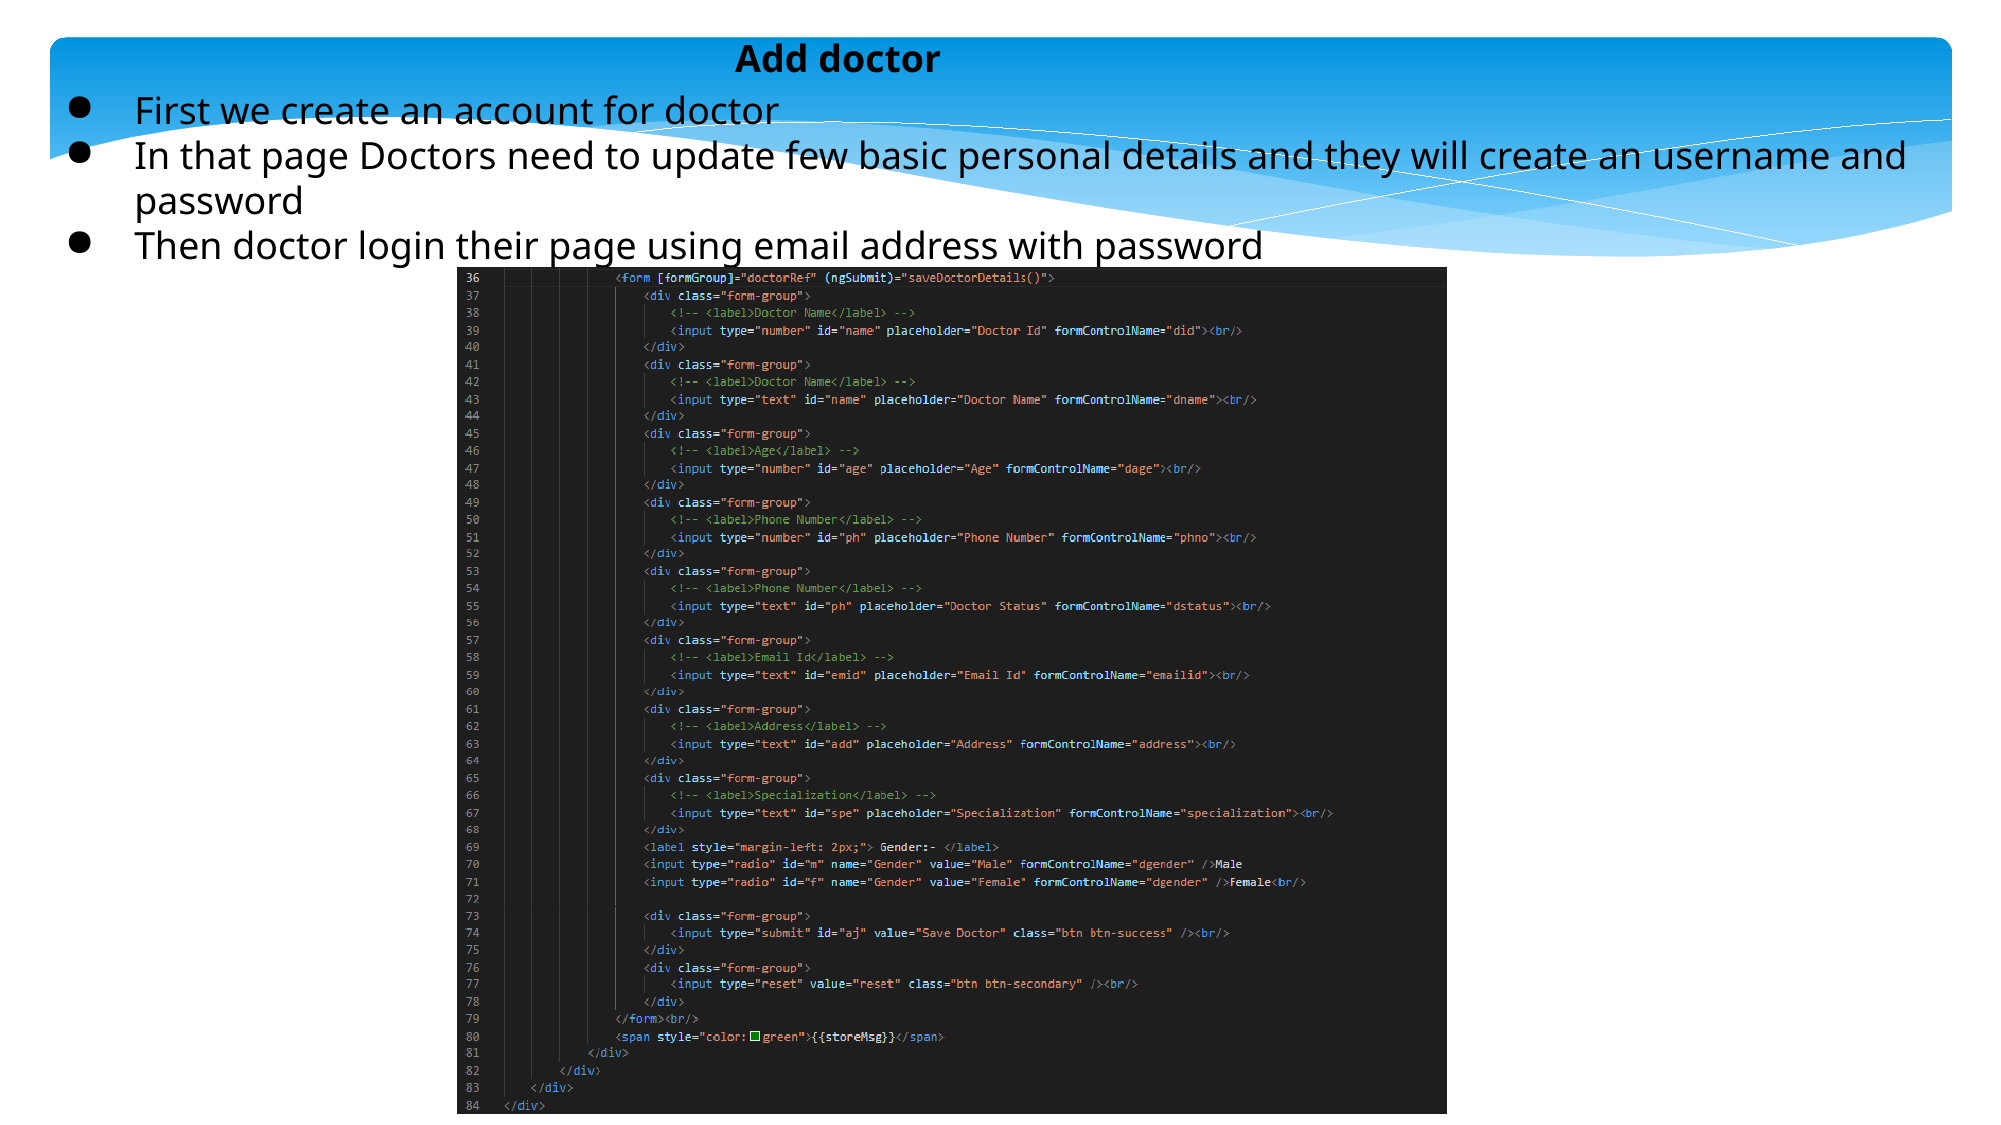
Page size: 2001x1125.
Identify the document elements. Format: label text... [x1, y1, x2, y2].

picture [457, 266, 1447, 1114]
text_box First we create an account for doctor In that page Doctors need to update few basic personal details and they will create an username and password Then doctor login their page using email address with password [14, 66, 1986, 287]
text_box Add doctor [715, 14, 1372, 66]
